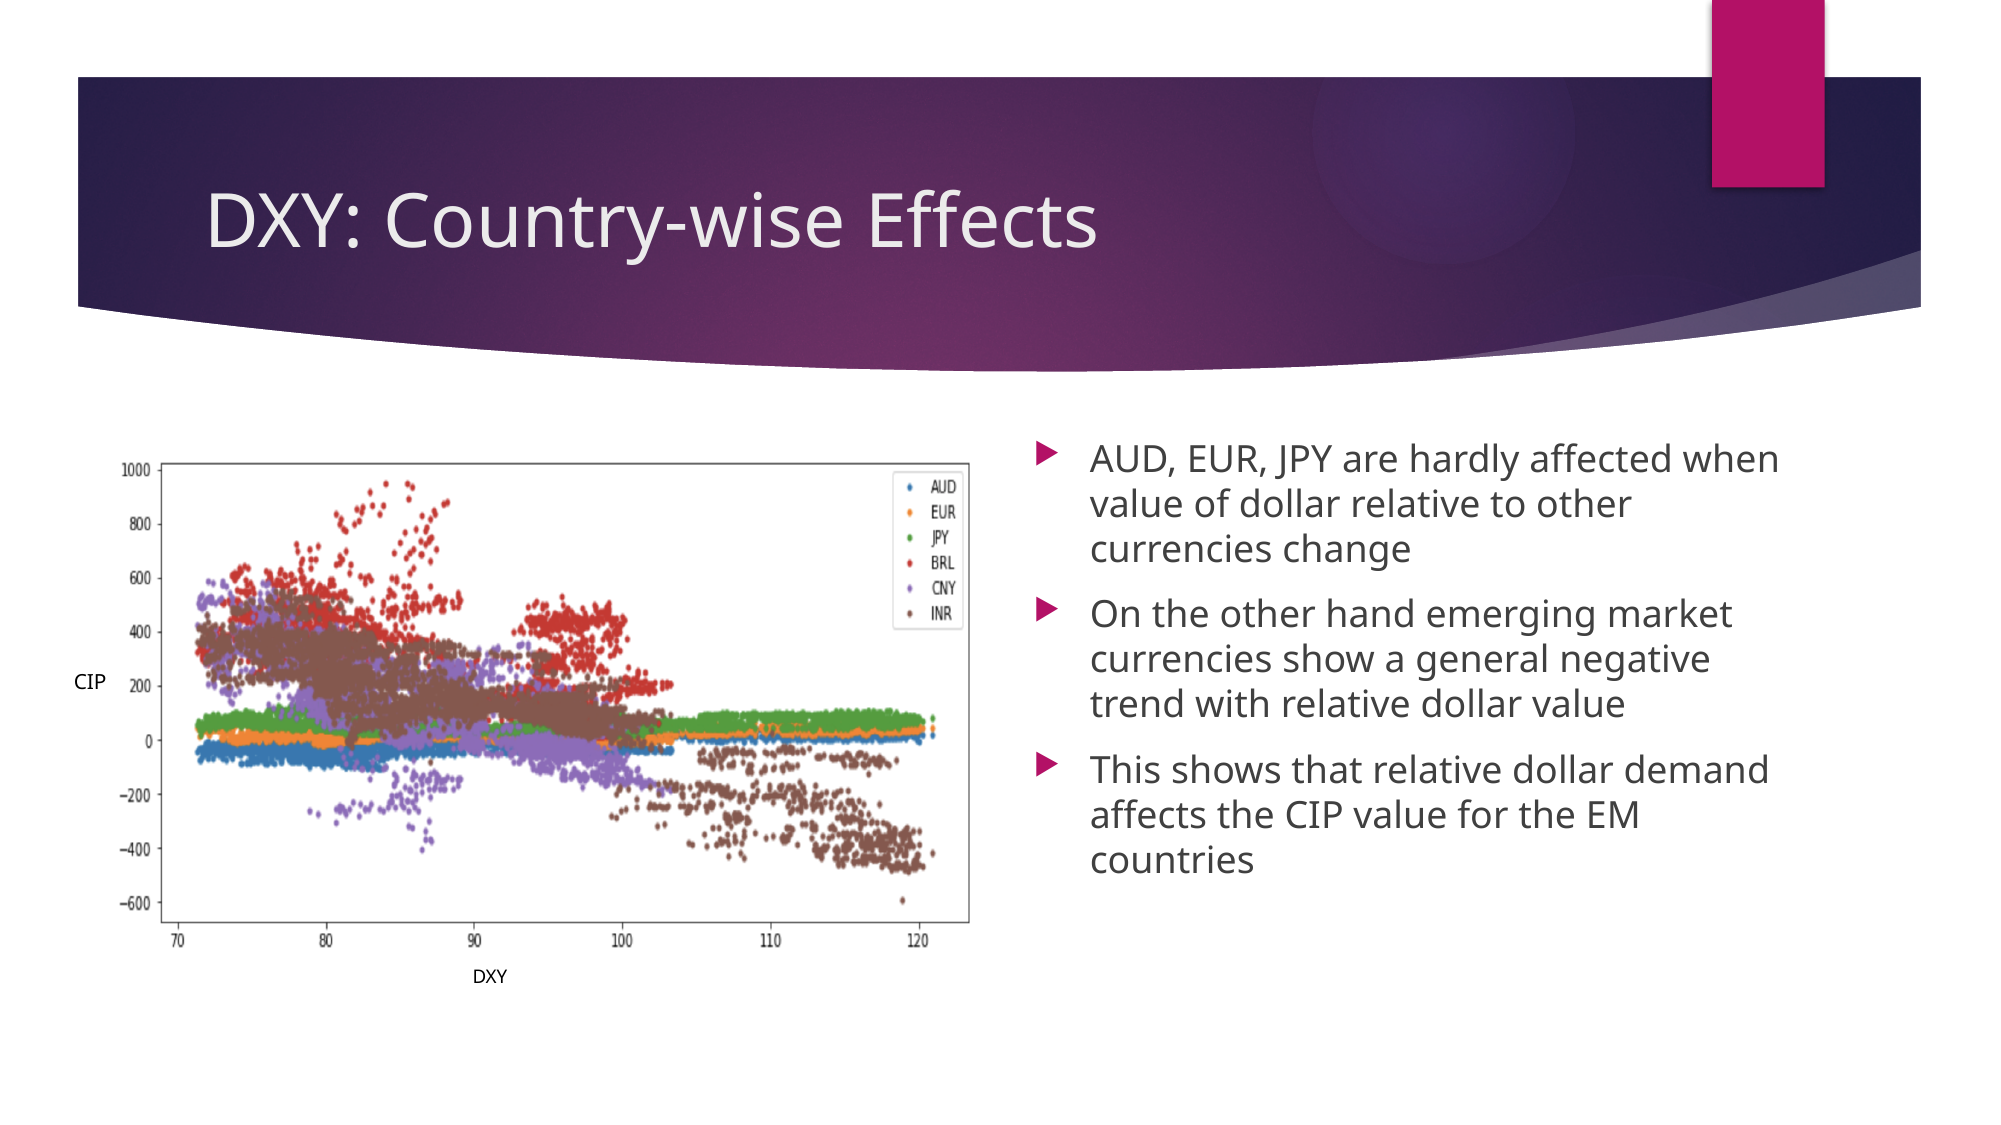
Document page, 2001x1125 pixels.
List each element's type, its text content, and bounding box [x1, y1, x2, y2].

text_box DXY [457, 975, 633, 995]
title DXY: Country-wise Effects [189, 159, 1627, 276]
list AUD, EUR, JPY are hardly affected when value of dollar relative to other currencies change On the other hand emerging market currencies show a general negative trend with relative dollar value This shows that relative dollar demand affects the CIP value for the EM countries [1018, 427, 1810, 988]
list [108, 438, 982, 966]
text_box CIP [59, 661, 102, 702]
